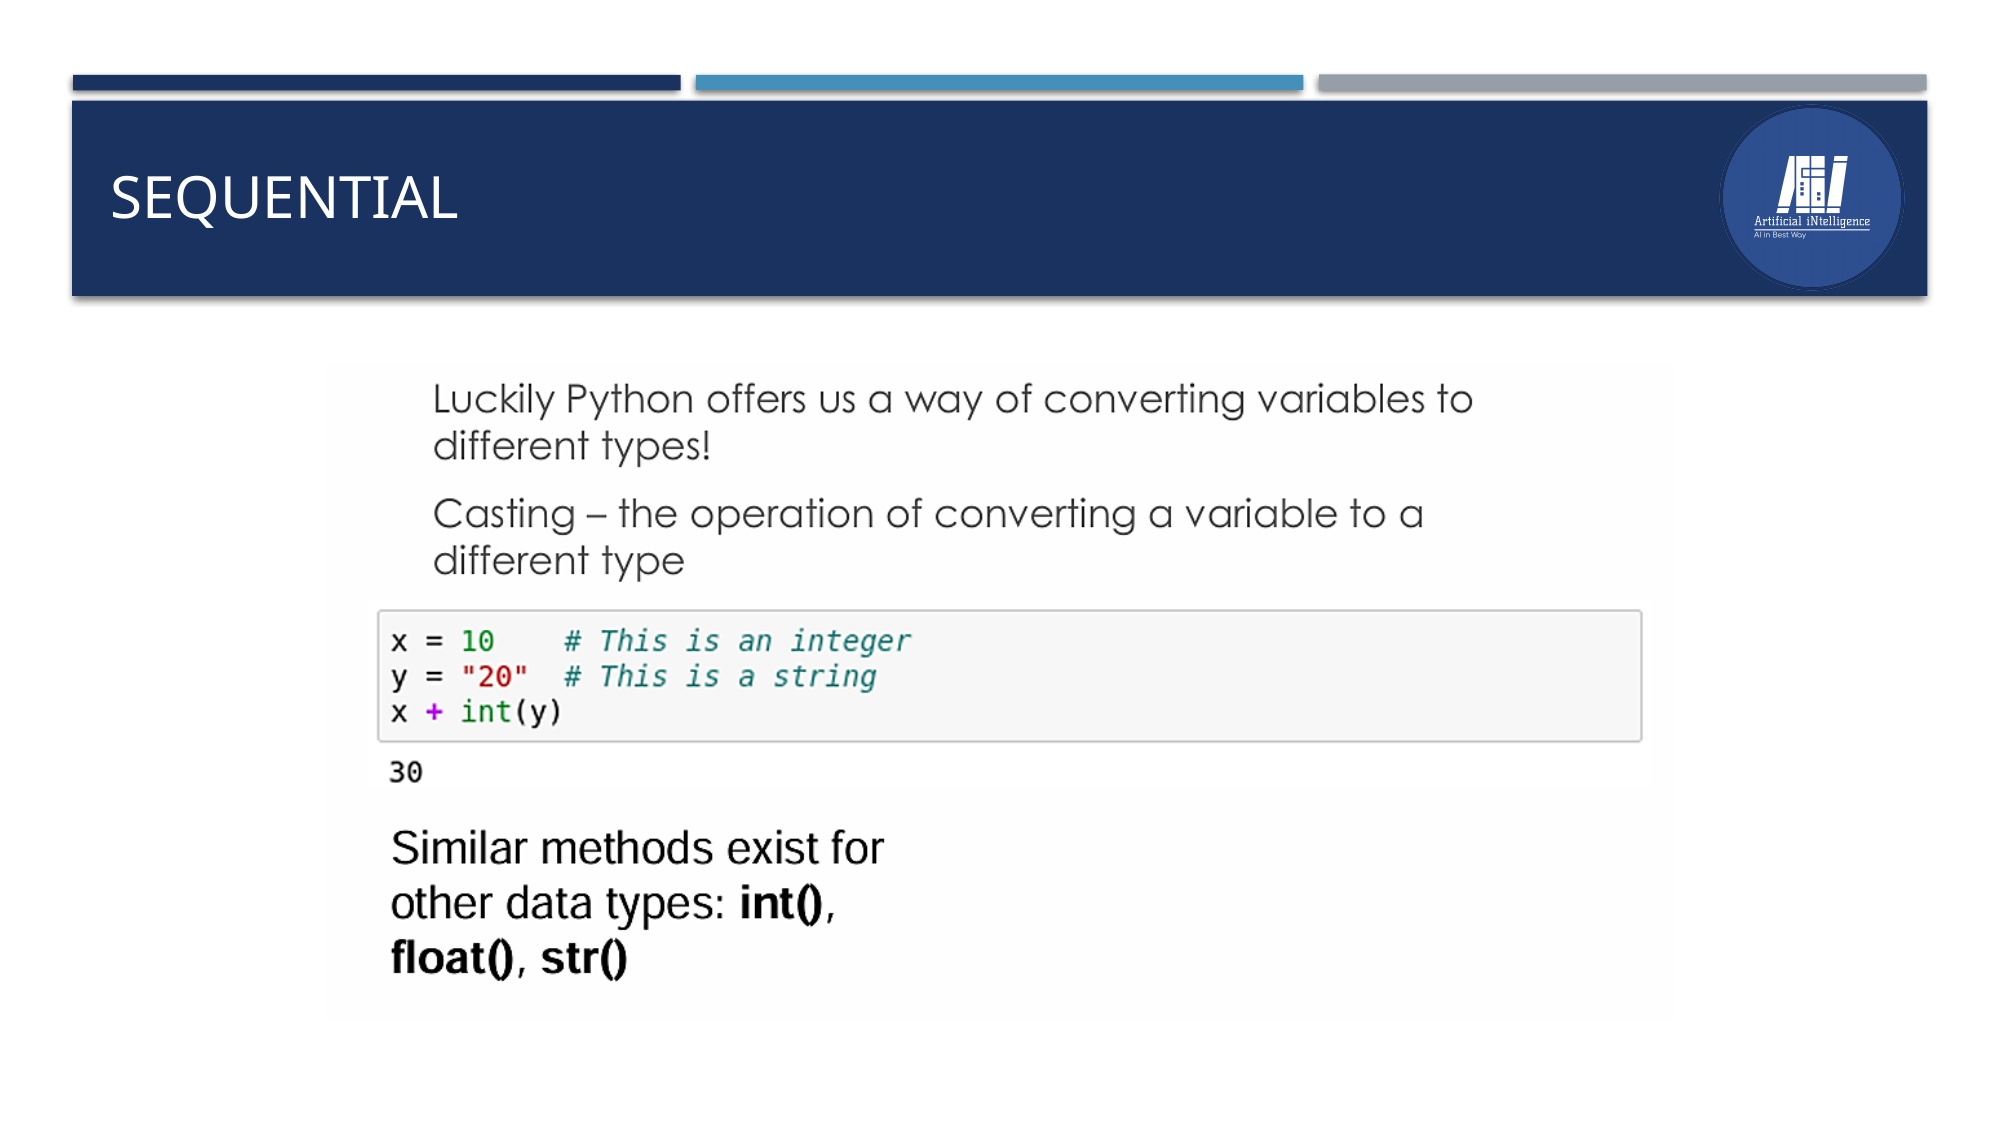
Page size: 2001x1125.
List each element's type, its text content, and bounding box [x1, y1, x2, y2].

title Sequential [95, 71, 1905, 238]
picture [1718, 104, 1906, 291]
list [326, 362, 1674, 1023]
